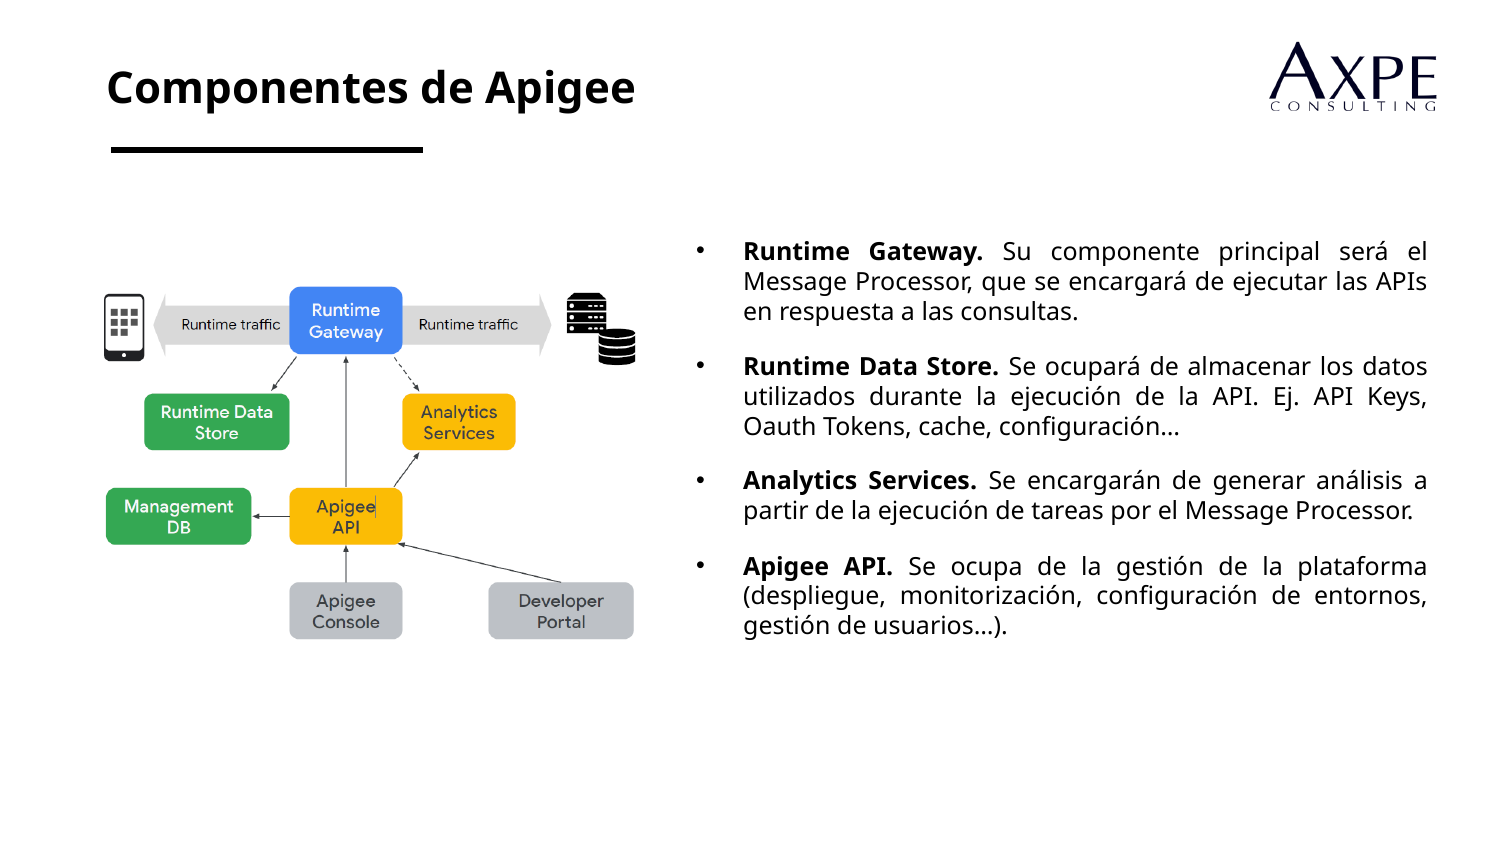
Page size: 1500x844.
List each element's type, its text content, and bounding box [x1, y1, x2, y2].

text_box Componentes de Apigee [91, 36, 1077, 127]
text_box Runtime Gateway. Su componente principal será el Message Processor, que se encargará de ejecutar las APIs en respuesta a las consultas. Runtime Data Store. Se ocupará de almacenar los datos utilizados durante la ejecución de la API. Ej. API Keys, Oauth Tokens, cache, configuración… Analytics Services. Se encargarán de generar análisis a partir de la ejecución de tareas por el Message Processor. Apigee API. Se ocupa de la gestión de la plataforma (despliegue, monitorización, configuración de entornos, gestión de usuarios…). [681, 228, 1444, 648]
picture [67, 259, 661, 652]
picture [1257, 40, 1448, 113]
